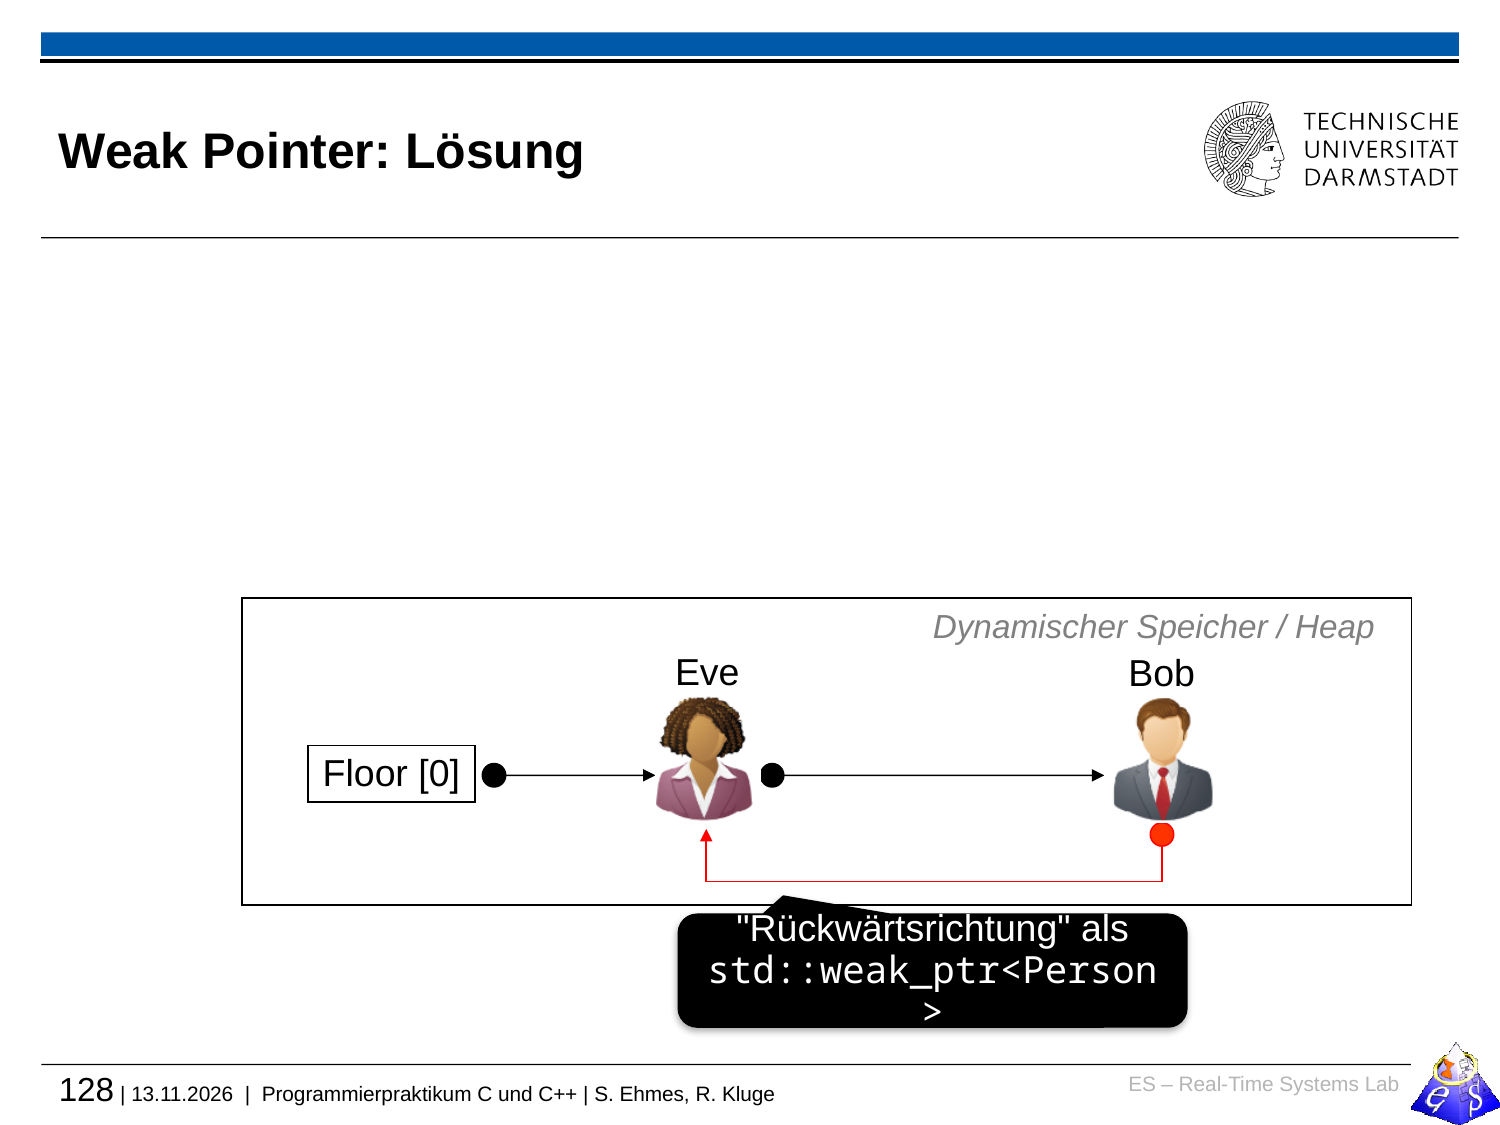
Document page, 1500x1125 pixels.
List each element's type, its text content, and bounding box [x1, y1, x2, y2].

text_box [705, 822, 1174, 882]
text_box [655, 644, 761, 823]
text_box "Rückwärtsrichtung" als std::weak_ptr<Person> [677, 895, 1188, 1028]
text_box [242, 597, 1412, 906]
picture [1411, 1041, 1500, 1125]
picture [1187, 84, 1483, 214]
text_box [506, 769, 650, 782]
title Weak Pointer: Lösung [58, 80, 1187, 218]
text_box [1104, 645, 1219, 823]
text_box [766, 763, 1099, 788]
text_box Floor [0] [307, 745, 475, 803]
text_box Dynamischer Speicher / Heap [917, 597, 1390, 653]
text_box [482, 763, 506, 787]
